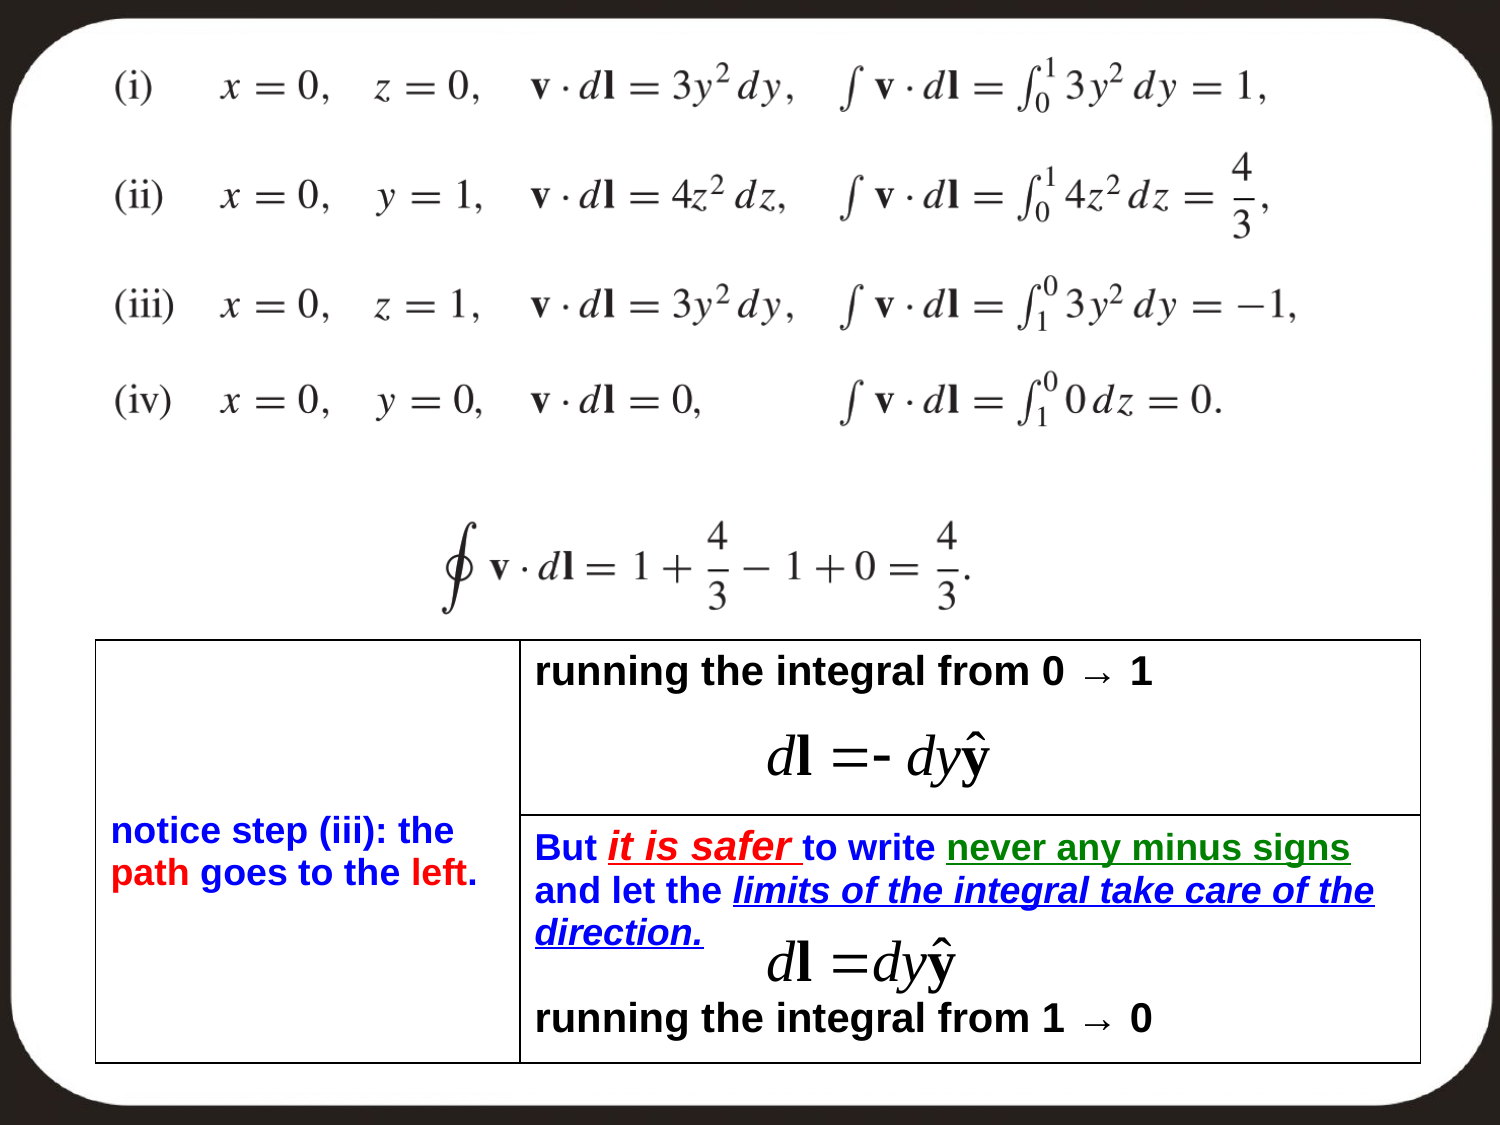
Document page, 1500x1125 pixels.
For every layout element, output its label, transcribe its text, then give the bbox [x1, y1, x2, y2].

picture [0, 0, 1500, 1125]
table_cell But it is safer to write never any minus signs and let the limits of the integral take care of the direction. running the integral from 1 → 0 [521, 816, 1420, 1062]
table_header notice step (iii): the path goes to the left. [96, 641, 519, 1062]
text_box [757, 721, 1002, 801]
table_header running the integral from 0 → 1 [521, 641, 1420, 814]
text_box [757, 927, 968, 1006]
